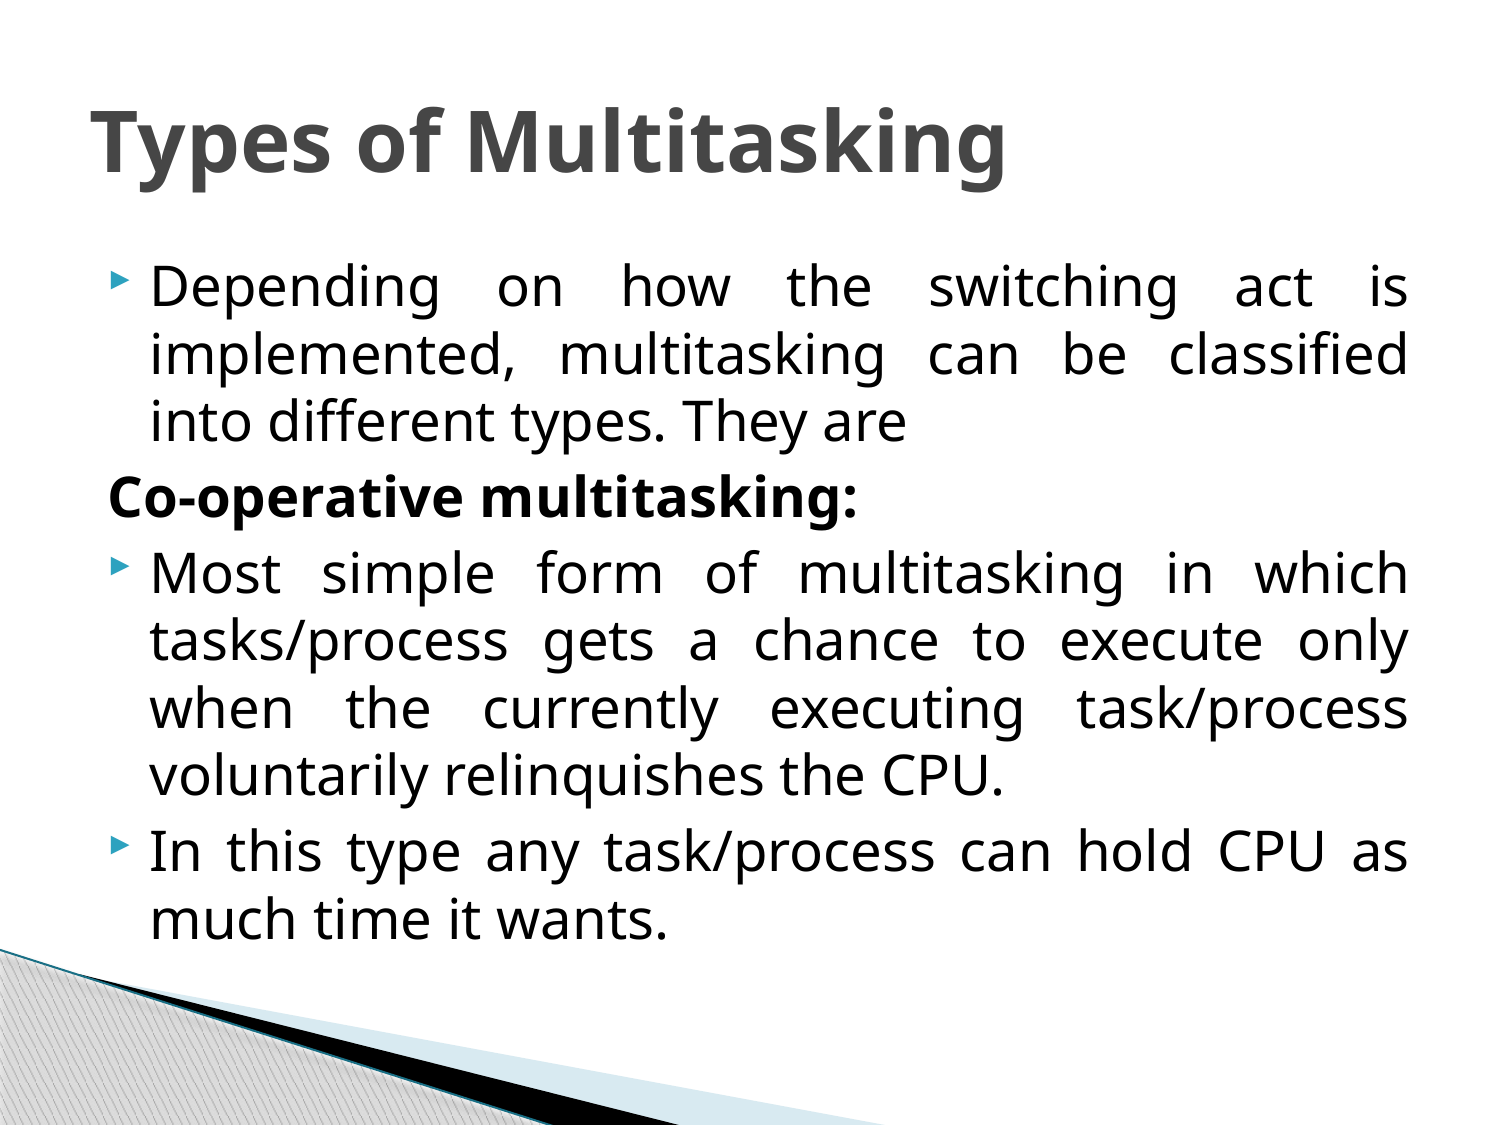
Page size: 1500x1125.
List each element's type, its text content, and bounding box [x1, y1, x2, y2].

list Depending on how the switching act is implemented, multitasking can be classified into different types. They are Co-operative multitasking: Most simple form of multitasking in which tasks/process gets a chance to execute only when the currently executing task/process voluntarily relinquishes the CPU. In this type any task/process can hold CPU as much time it wants. [75, 243, 1425, 986]
title Types of Multitasking [75, 45, 1425, 233]
